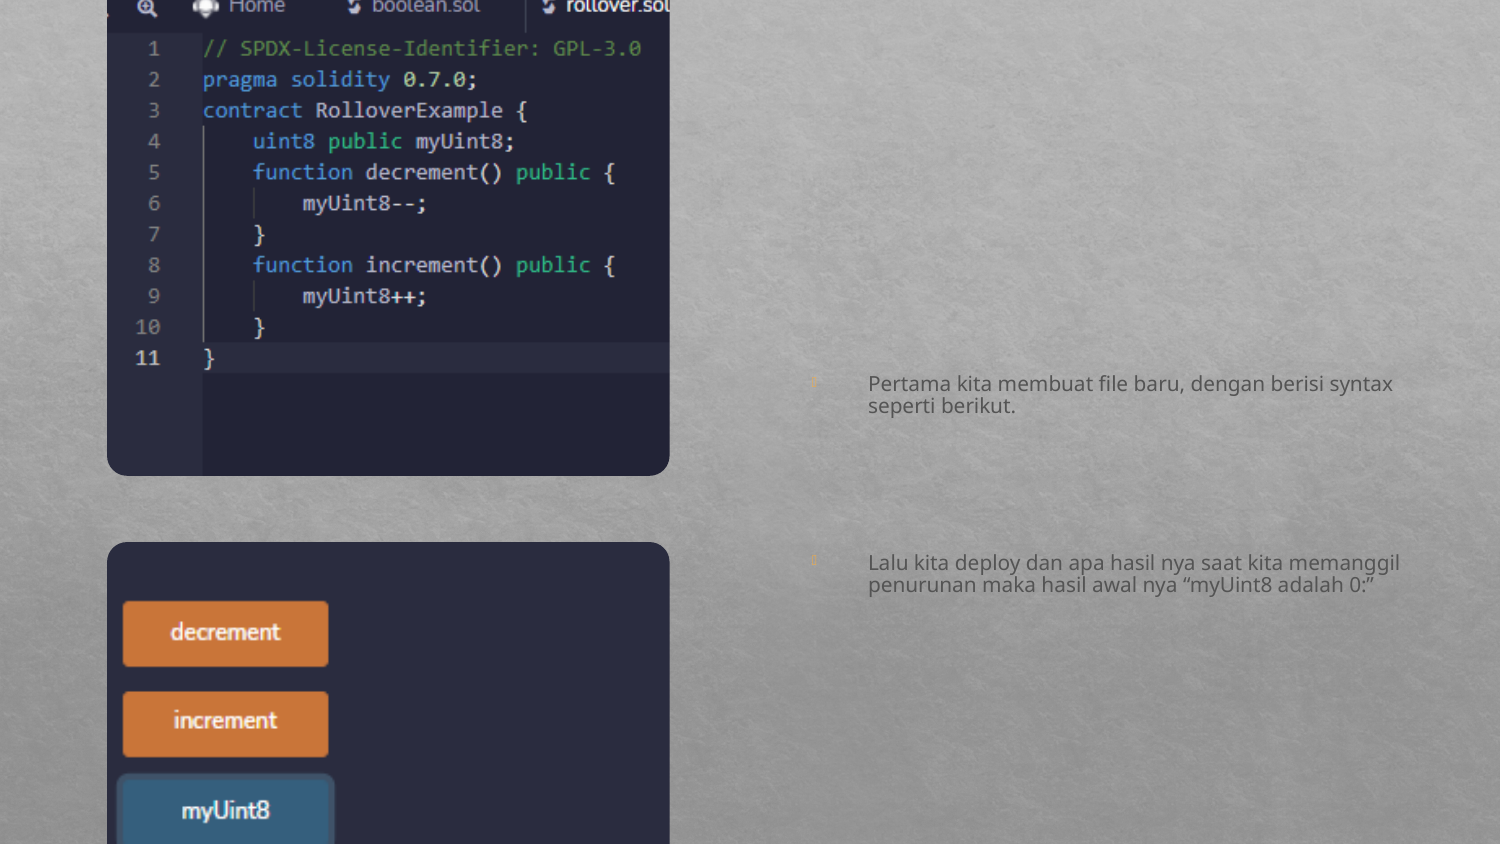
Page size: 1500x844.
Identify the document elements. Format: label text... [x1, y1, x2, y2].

picture [106, 0, 670, 477]
picture [106, 541, 670, 844]
text_box Pertama kita membuat file baru, dengan berisi syntax seperti berikut. Lalu kita deploy dan apa hasil nya saat kita memanggil penurunan maka hasil awal nya “myUint8 adalah 0:” [796, 366, 1420, 703]
